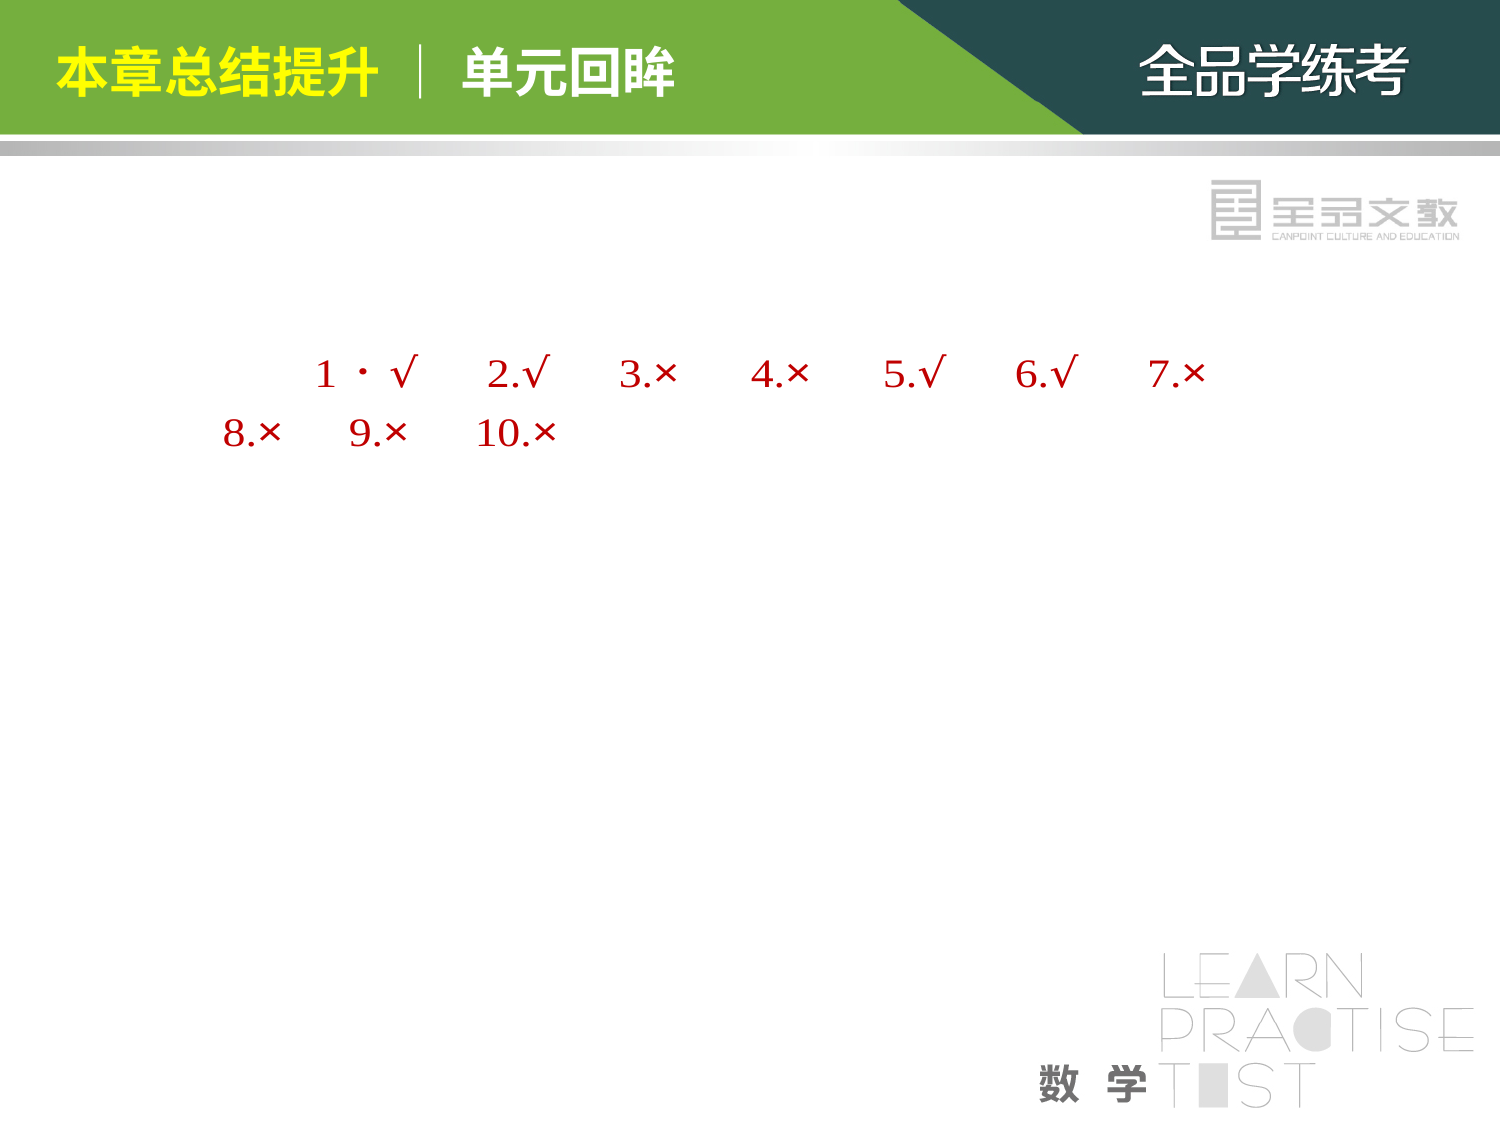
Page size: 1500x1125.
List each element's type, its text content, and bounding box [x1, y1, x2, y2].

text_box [222, 339, 1230, 518]
picture [0, 0, 1500, 1125]
text_box 本章总结提升 │ 单元回眸 [41, 30, 1034, 111]
